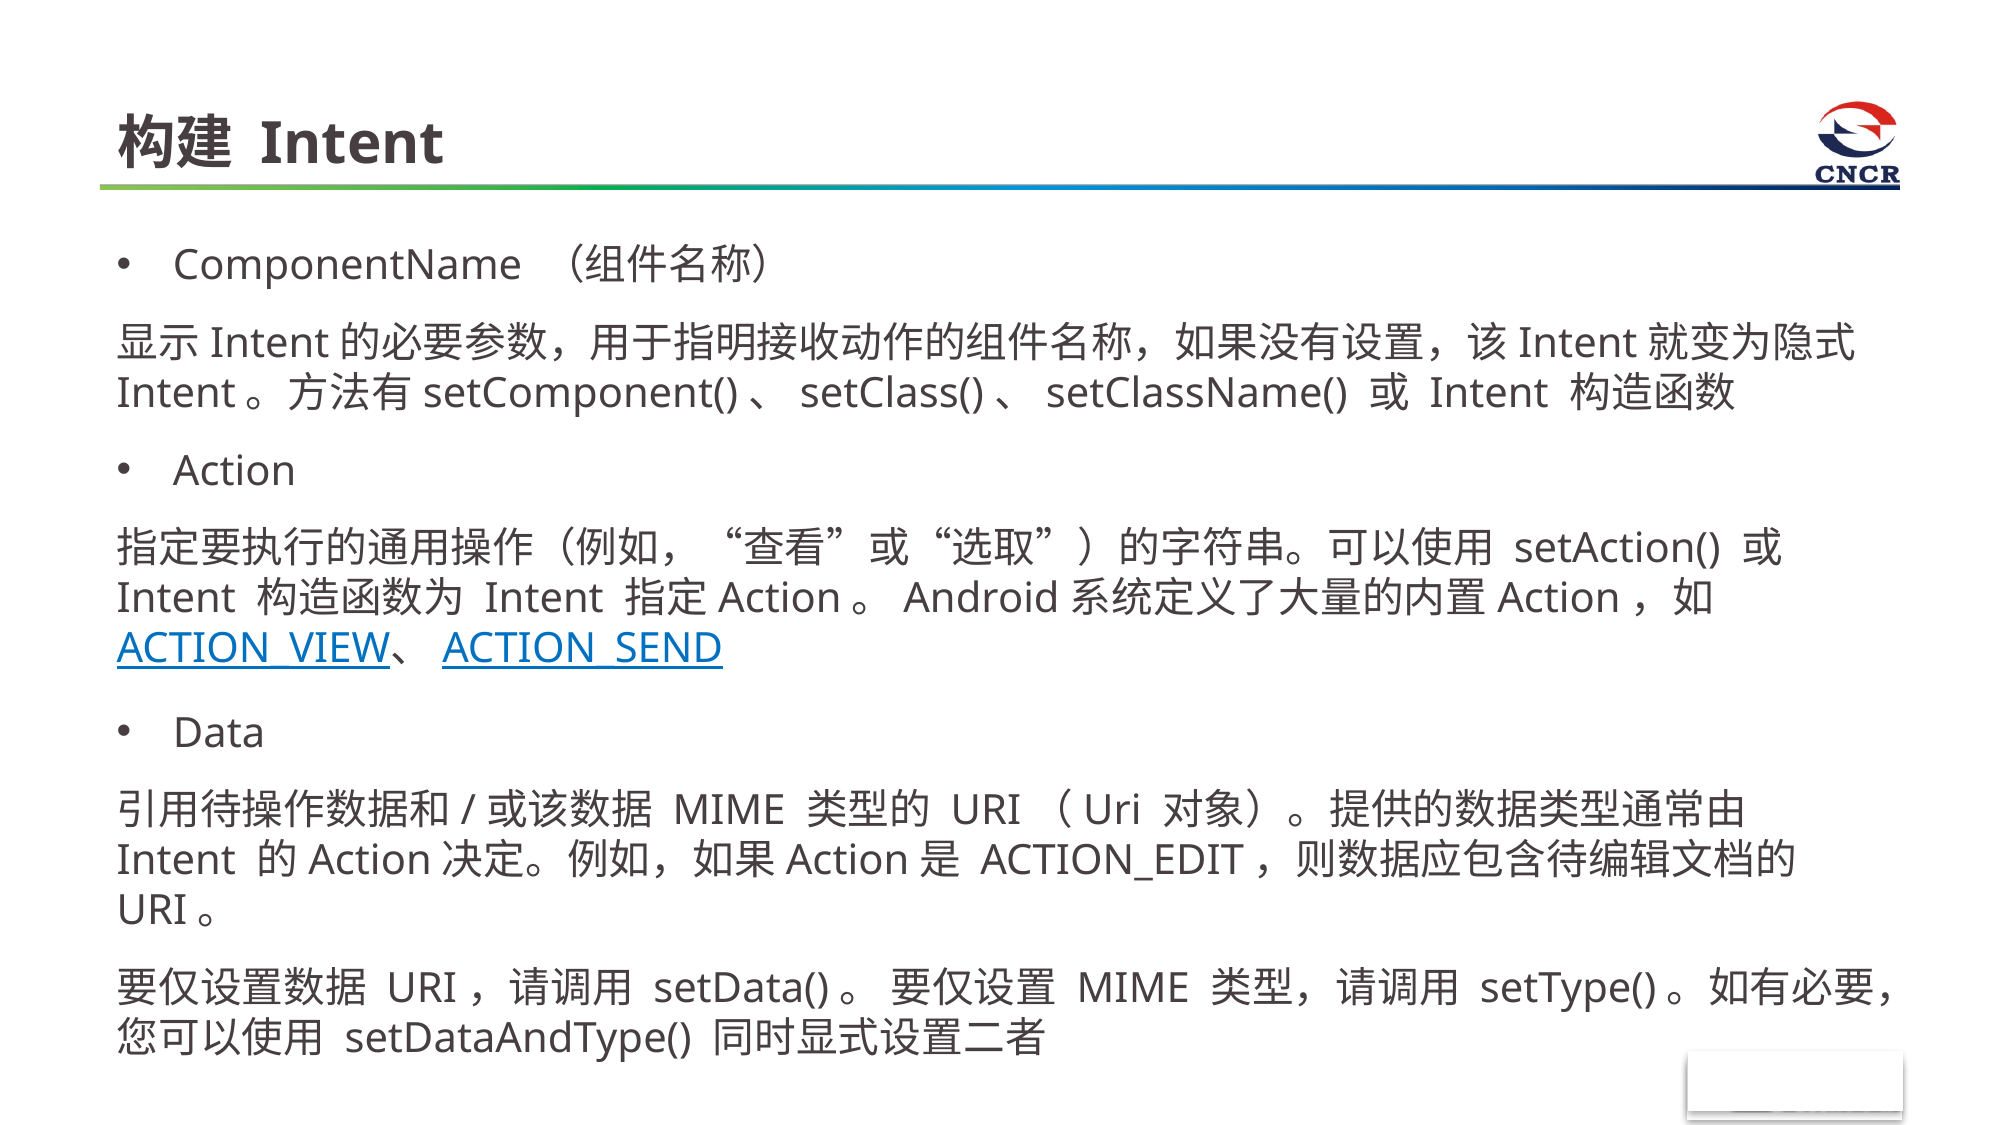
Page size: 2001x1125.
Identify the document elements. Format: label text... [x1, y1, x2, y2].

title 构建 Intent [101, 40, 1903, 183]
list ComponentName （组件名称） 显示Intent的必要参数，用于指明接收动作的组件名称，如果没有设置，该Intent就变为隐式Intent。方法有setComponent()、setClass()、setClassName() 或 Intent 构造函数 Action 指定要执行的通用操作（例如，“查看”或“选取”）的字符串。可以使用 setAction() 或 Intent 构造函数为 Intent 指定Action。Android系统定义了大量的内置Action，如ACTION_VIEW、ACTION_SEND Data 引用待操作数据和/或该数据 MIME 类型的 URI（Uri 对象）。提供的数据类型通常由 Intent 的Action决定。例如，如果Action是 ACTION_EDIT，则数据应包含待编辑文档的 URI。 要仅设置数据 URI，请调用 setData()。 要仅设置 MIME 类型，请调用 setType()。如有必要，您可以使用 setDataAndType() 同时显式设置二者 [101, 230, 1900, 1042]
